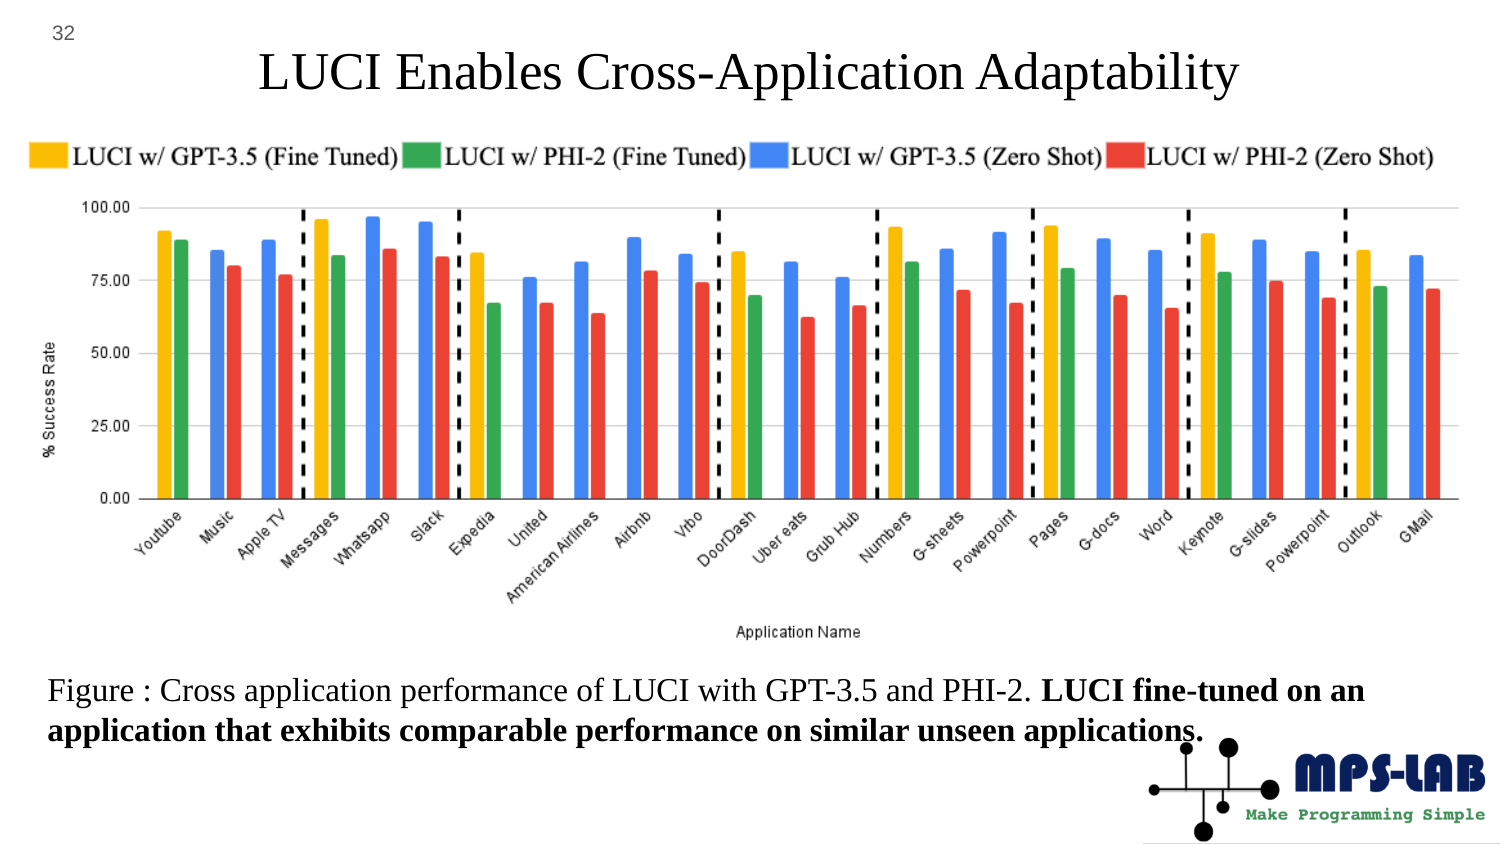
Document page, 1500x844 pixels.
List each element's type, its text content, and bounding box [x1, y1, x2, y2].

title LUCI Enables Cross-Application Adaptability [51, 21, 1449, 116]
picture [15, 129, 1485, 666]
slide_number ‹#› [0, 0, 90, 65]
text_box Figure : Cross application performance of LUCI with GPT-3.5 and PHI-2. LUCI fine-tuned on an application that exhibits comparable performance on similar unseen applications. [32, 653, 1500, 786]
picture [1143, 786, 1500, 844]
